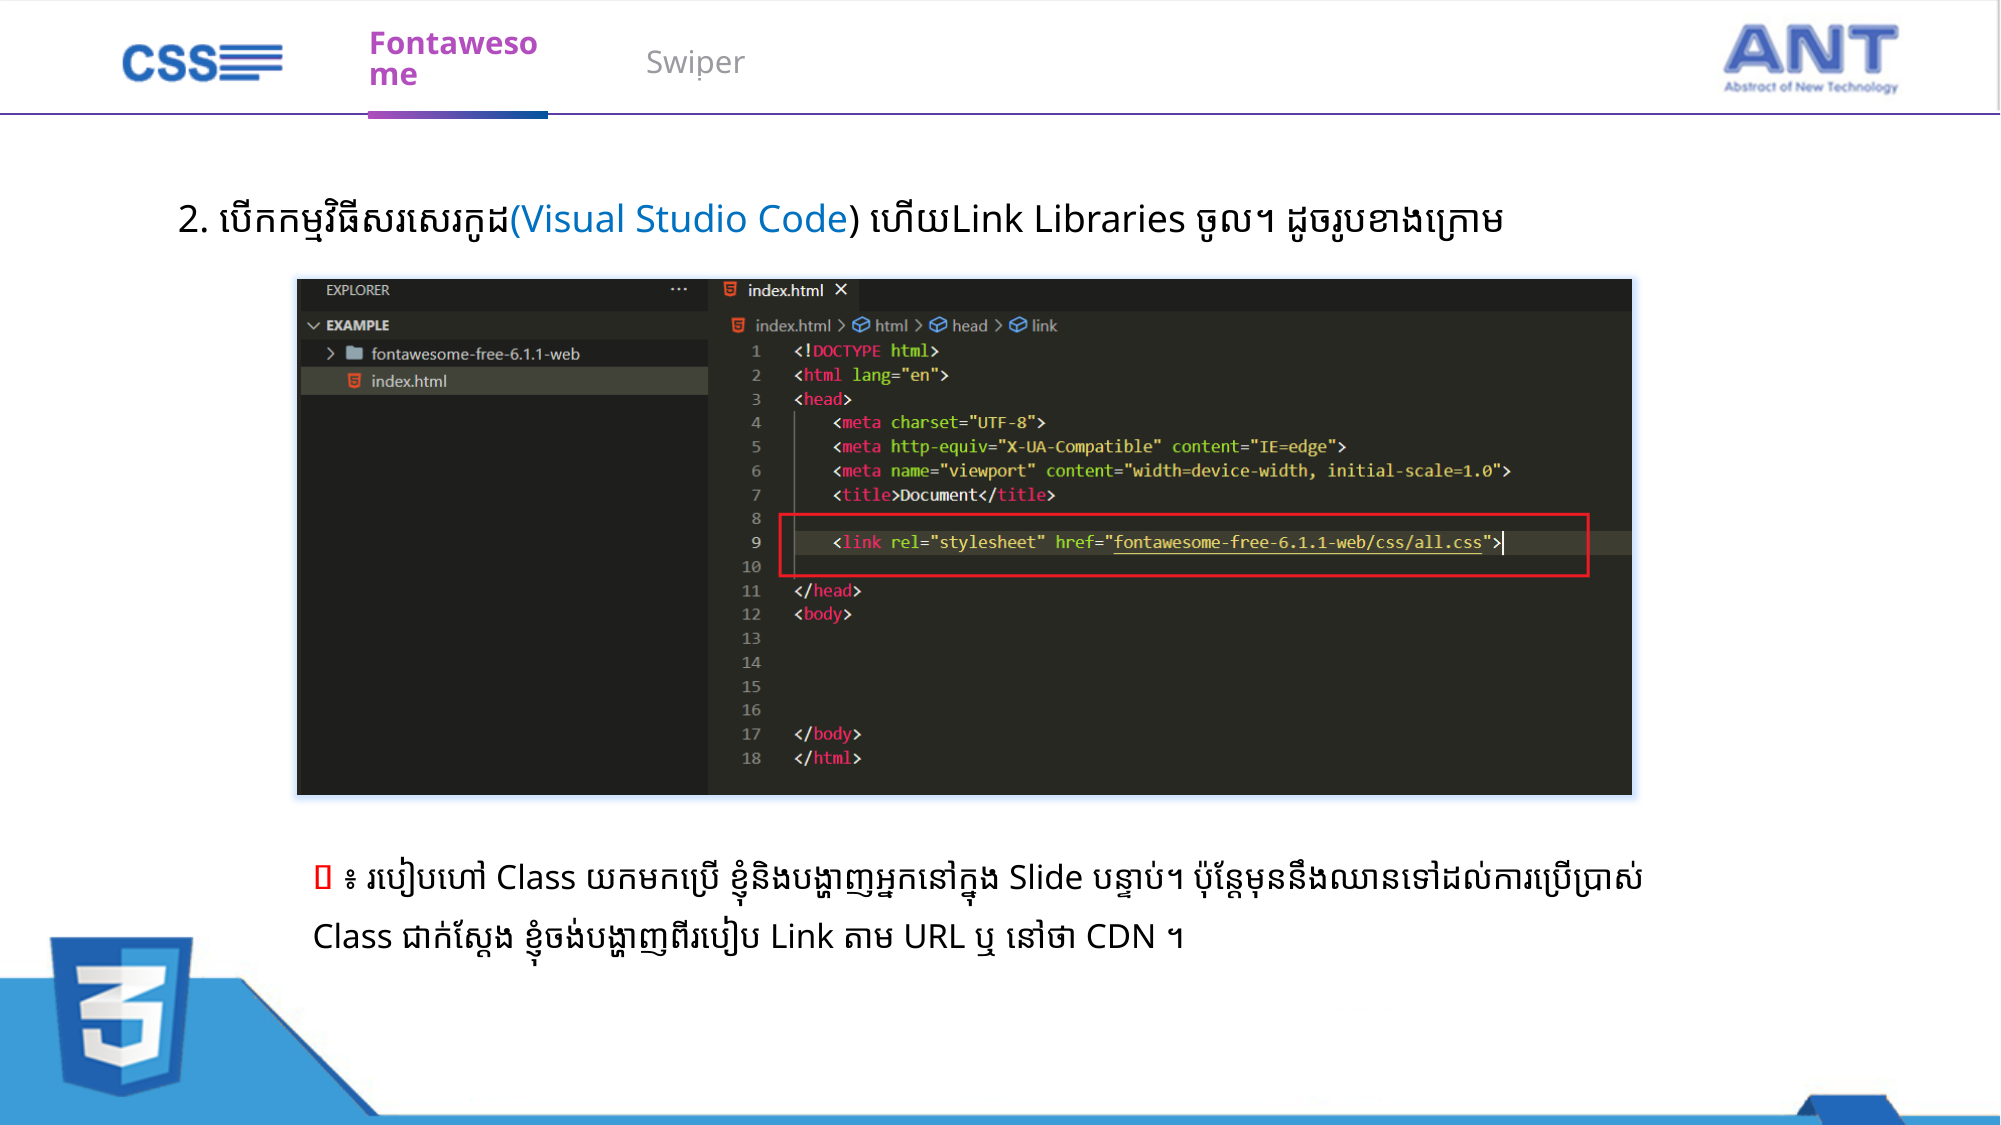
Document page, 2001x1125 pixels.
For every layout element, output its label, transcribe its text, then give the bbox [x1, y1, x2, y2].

picture [0, 0, 2001, 113]
text_box  ៖ របៀបហៅ Class យកមកប្រើ ខ្ញុំនិងបង្ហាញអ្នកនៅក្នុង Slide បន្ទាប់។ ប៉ុន្តែមុននឹងឈានទៅដល់ការប្រើប្រាស់ Class ជាក់ស្ដែង ខ្ញុំចង់បង្ហាញពីរបៀប Link តាម URL ឬ នៅថា CDN ។ [297, 828, 1687, 963]
text_box Swiper ​ [590, 30, 810, 97]
text_box Fontawesome [353, 30, 559, 97]
picture [0, 115, 2001, 1125]
text_box [367, 111, 548, 119]
text_box 2. បើកកម្មវិធី​សរសេរ​កូដ(Visual Studio Code) ហើយLink Libraries ចូល។ ដូចរូបខាងក្រោម [163, 165, 1712, 248]
